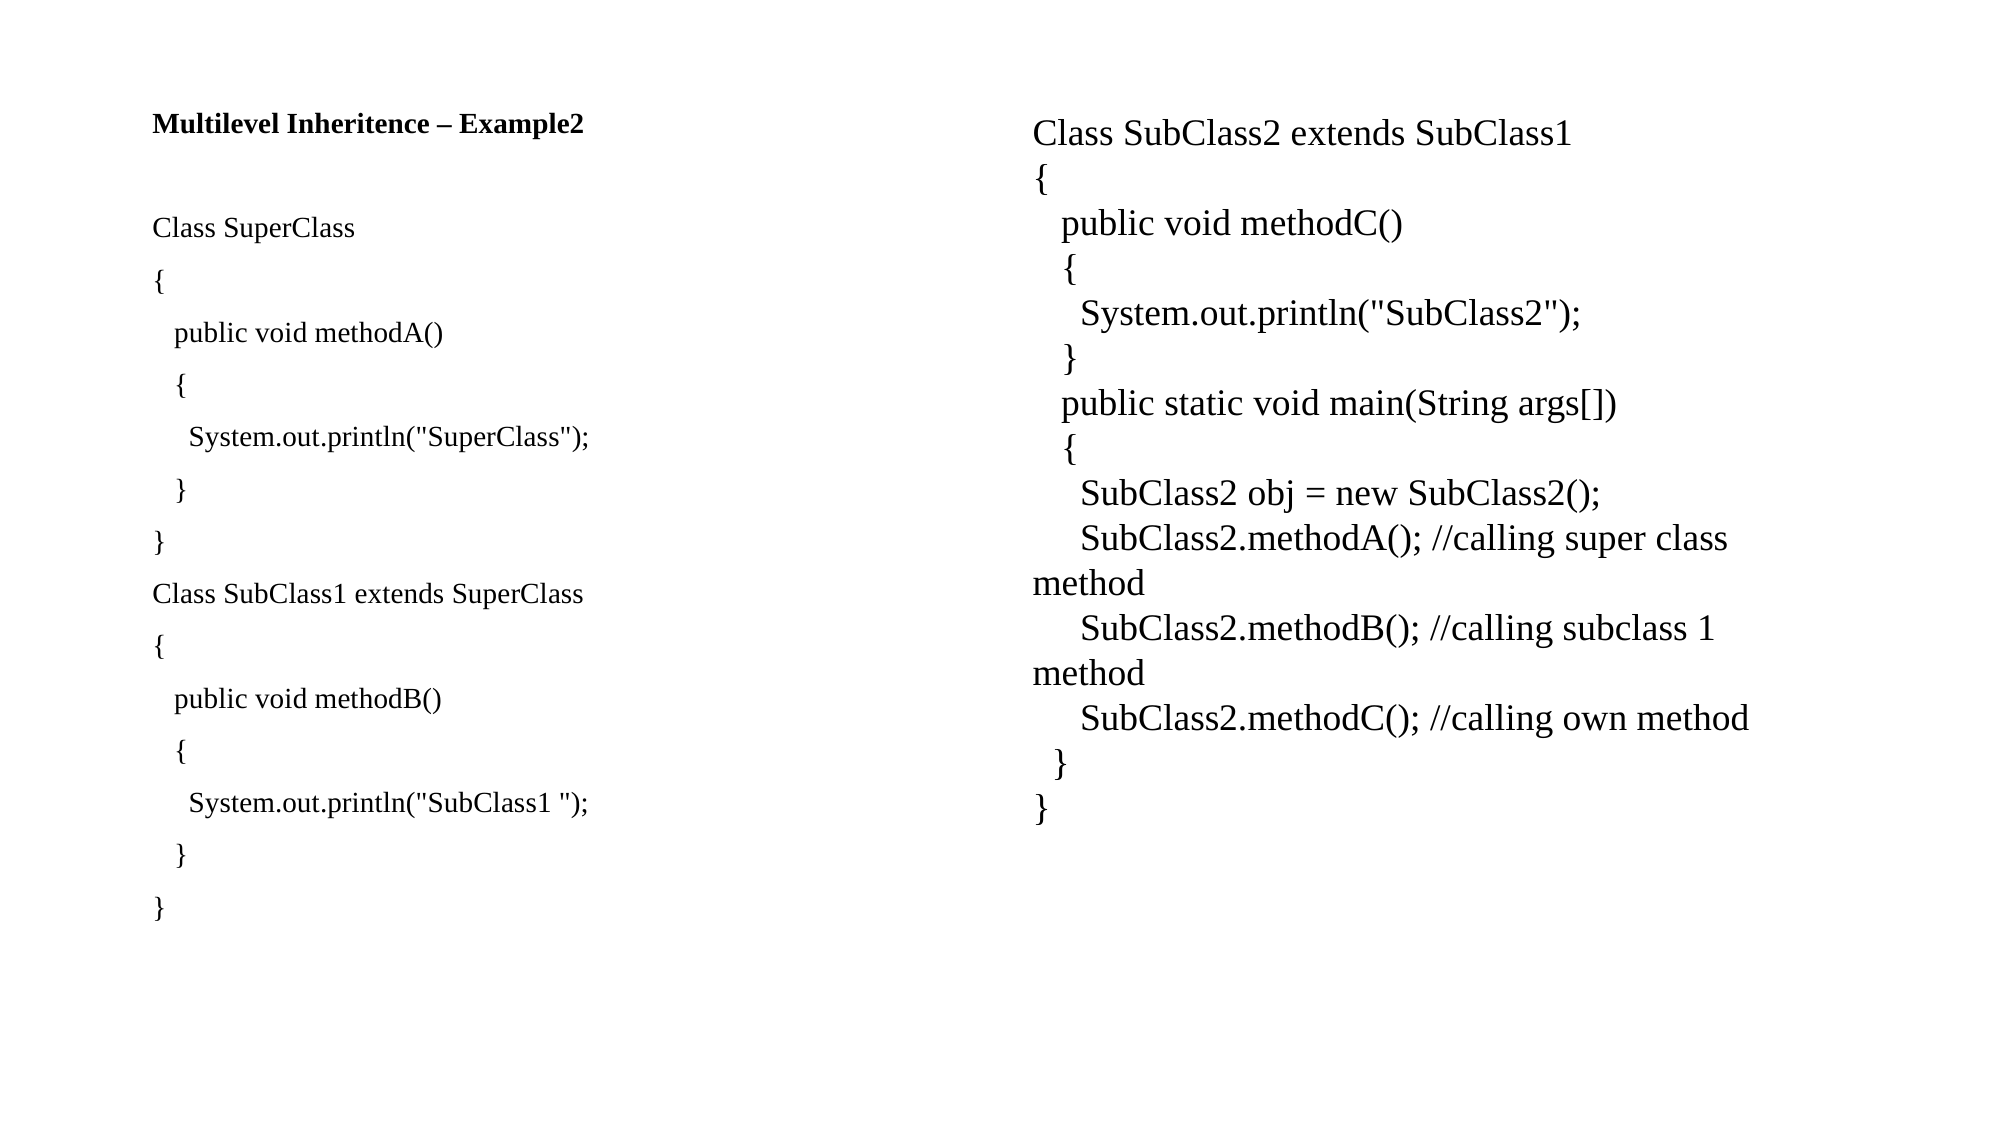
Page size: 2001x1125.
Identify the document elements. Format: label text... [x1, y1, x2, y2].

text_box Class SubClass2 extends SubClass1 { public void methodC() { System.out.println("SubClass2"); } public static void main(String args[]) { SubClass2 obj = new SubClass2(); SubClass2.methodA(); //calling super class method SubClass2.methodB(); //calling subclass 1 method SubClass2.methodC(); //calling own method } } [1017, 100, 1781, 836]
list Multilevel Inheritence – Example2 Class SuperClass { public void methodA() { System.out.println("SuperClass"); } } Class SubClass1 extends SuperClass { public void methodB() { System.out.println("SubClass1 "); } } [137, 100, 1863, 1014]
